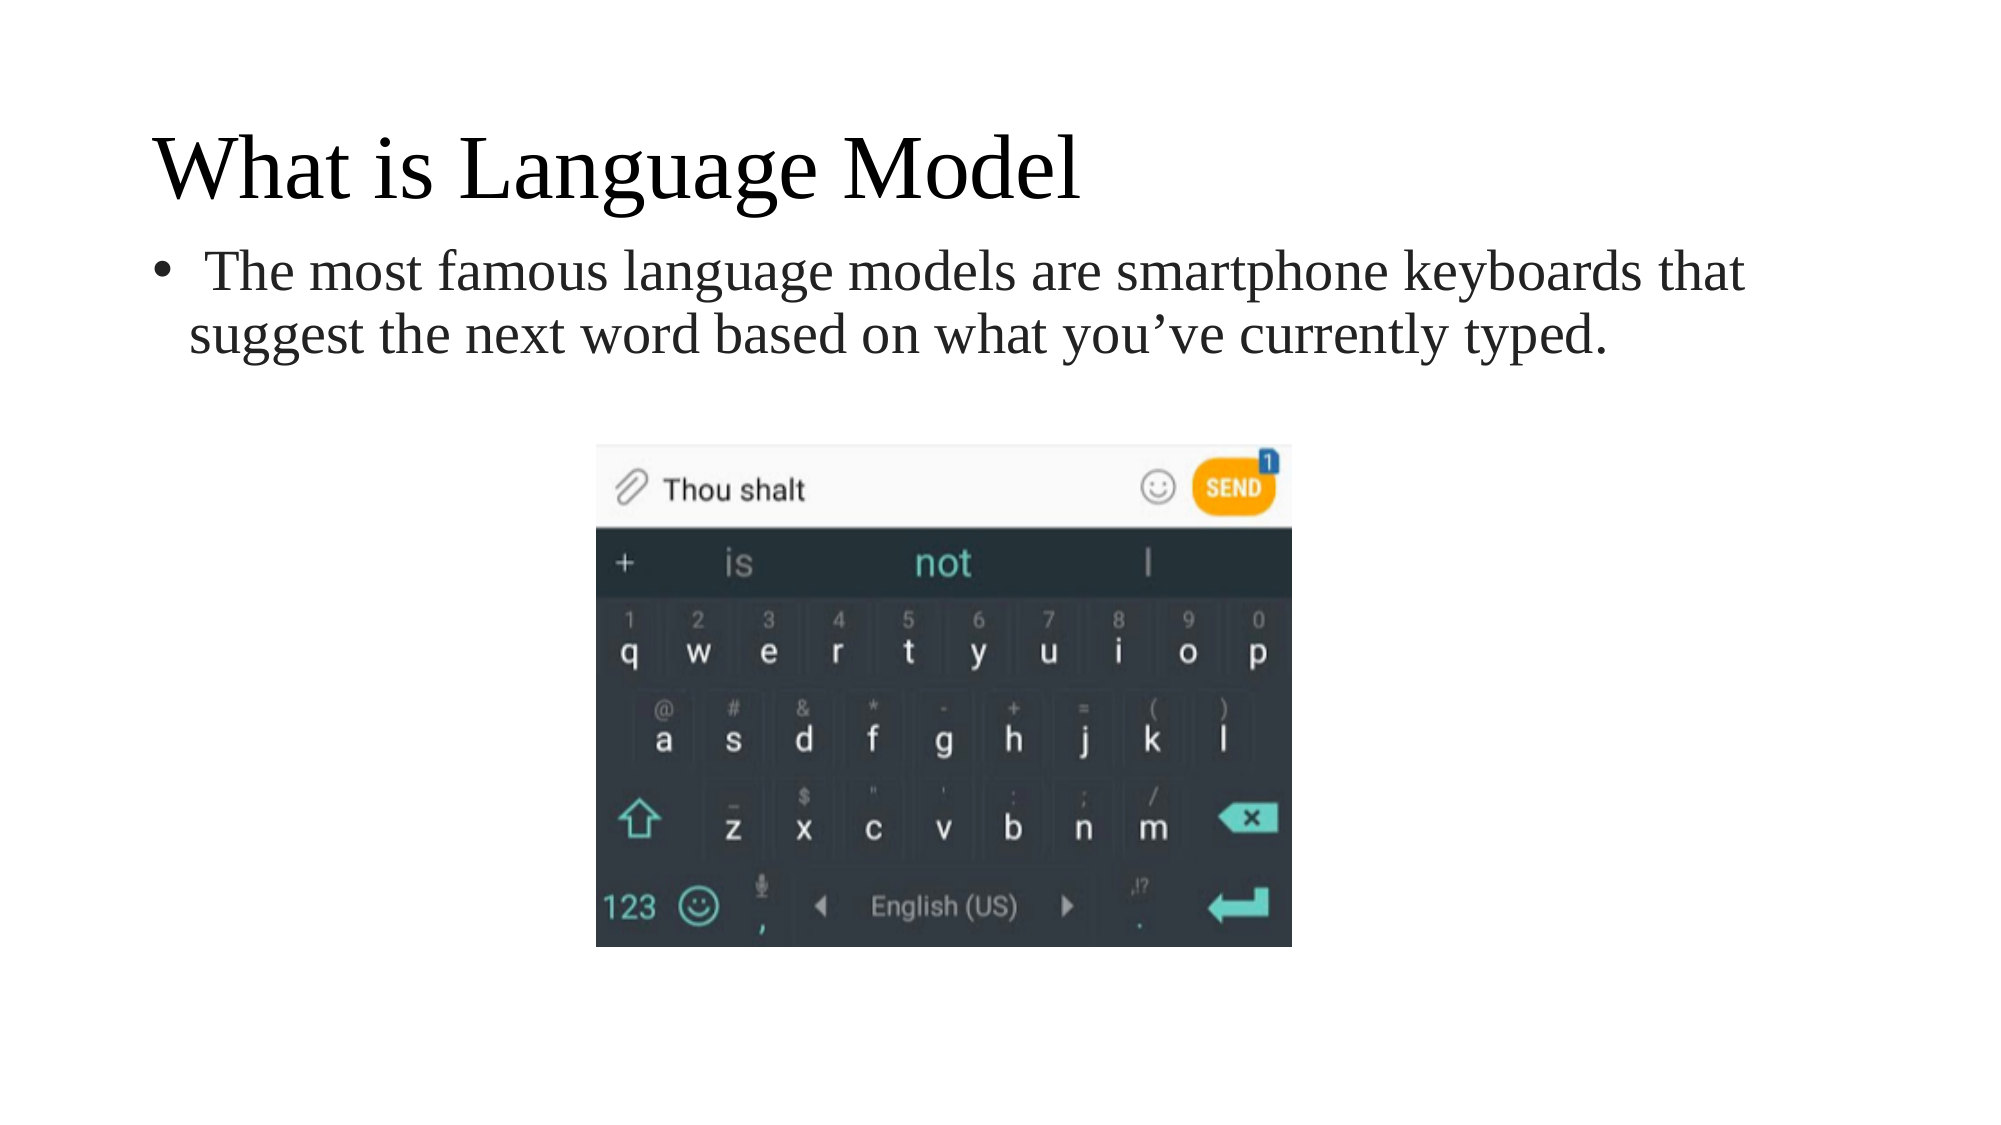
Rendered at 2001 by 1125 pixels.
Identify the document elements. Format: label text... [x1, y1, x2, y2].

list The most famous language models are smartphone keyboards that suggest the next word based on what you’ve currently typed. [137, 233, 1863, 947]
title What is Language Model [137, 59, 1863, 233]
picture [596, 444, 1292, 948]
